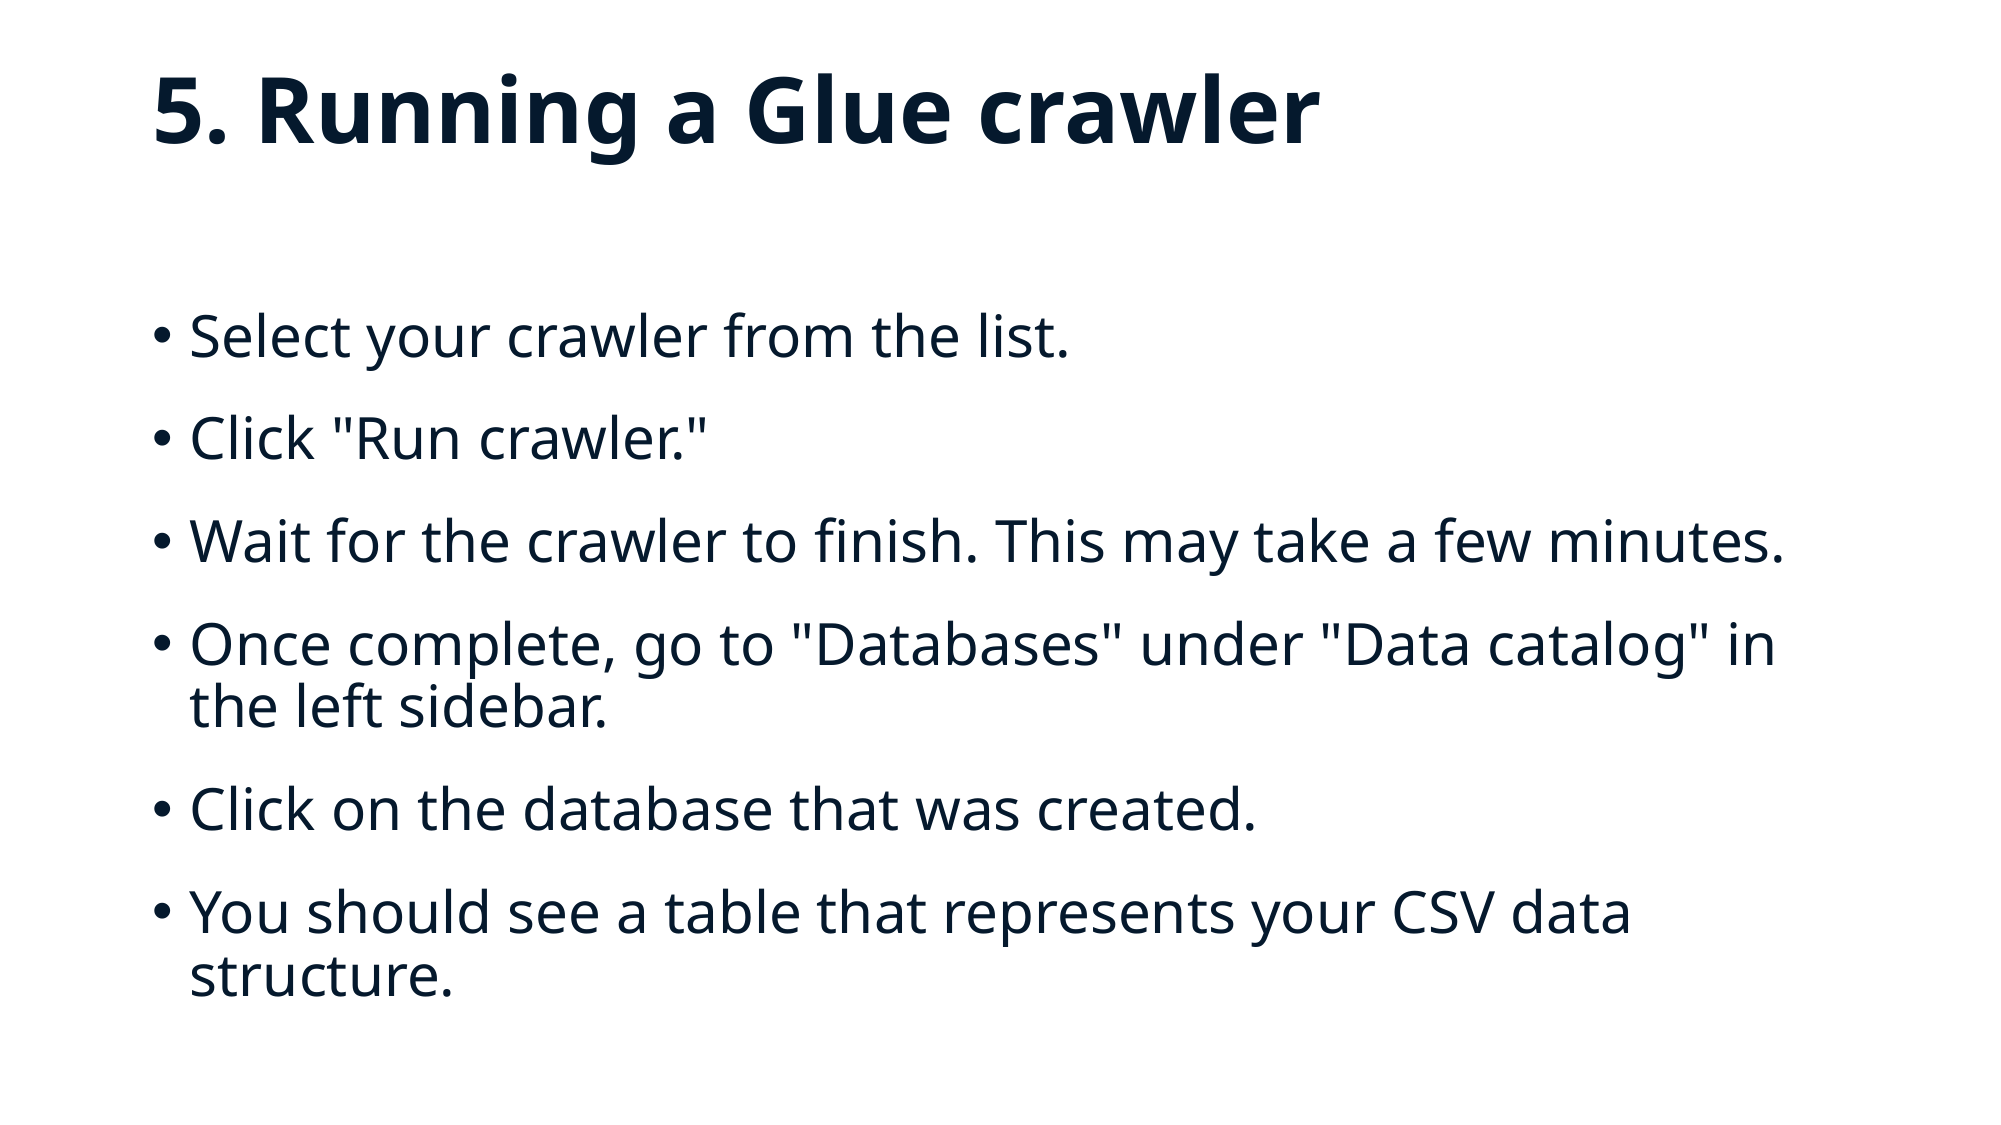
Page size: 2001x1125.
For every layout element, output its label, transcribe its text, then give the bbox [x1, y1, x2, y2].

list Select your crawler from the list. Click "Run crawler." Wait for the crawler to finish. This may take a few minutes. Once complete, go to "Databases" under "Data catalog" in the left sidebar. Click on the database that was created. You should see a table that represents your CSV data structure. [137, 299, 1863, 1014]
title 5. Running a Glue crawler [137, 59, 1863, 278]
